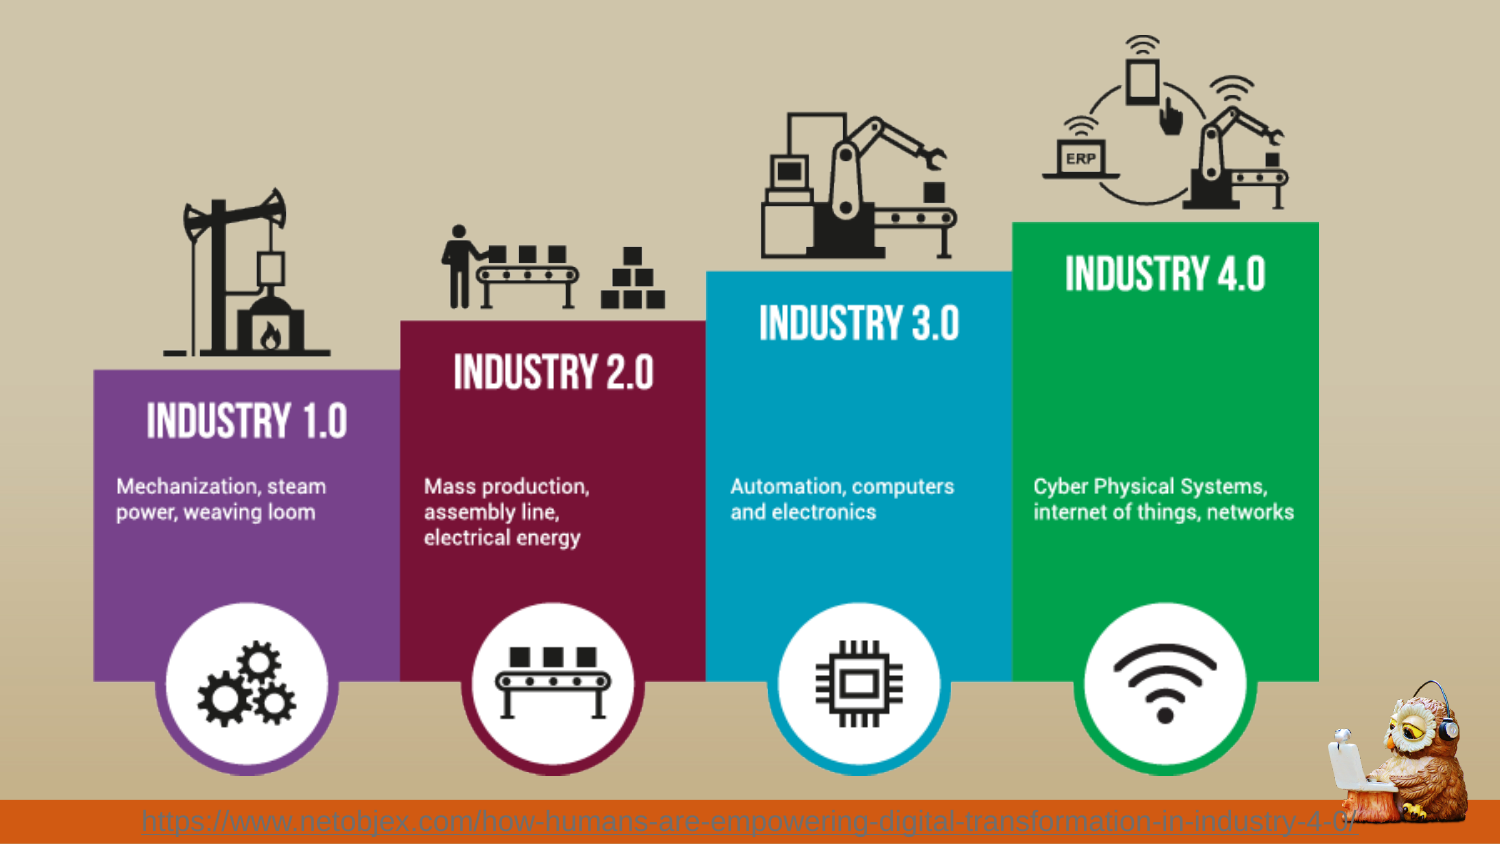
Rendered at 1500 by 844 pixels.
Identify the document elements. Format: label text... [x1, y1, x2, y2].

list https://www.netobjex.com/how-humans-are-empowering-digital-transformation-in-industry-4-0/ [0, 796, 1500, 844]
picture [0, 0, 1500, 796]
